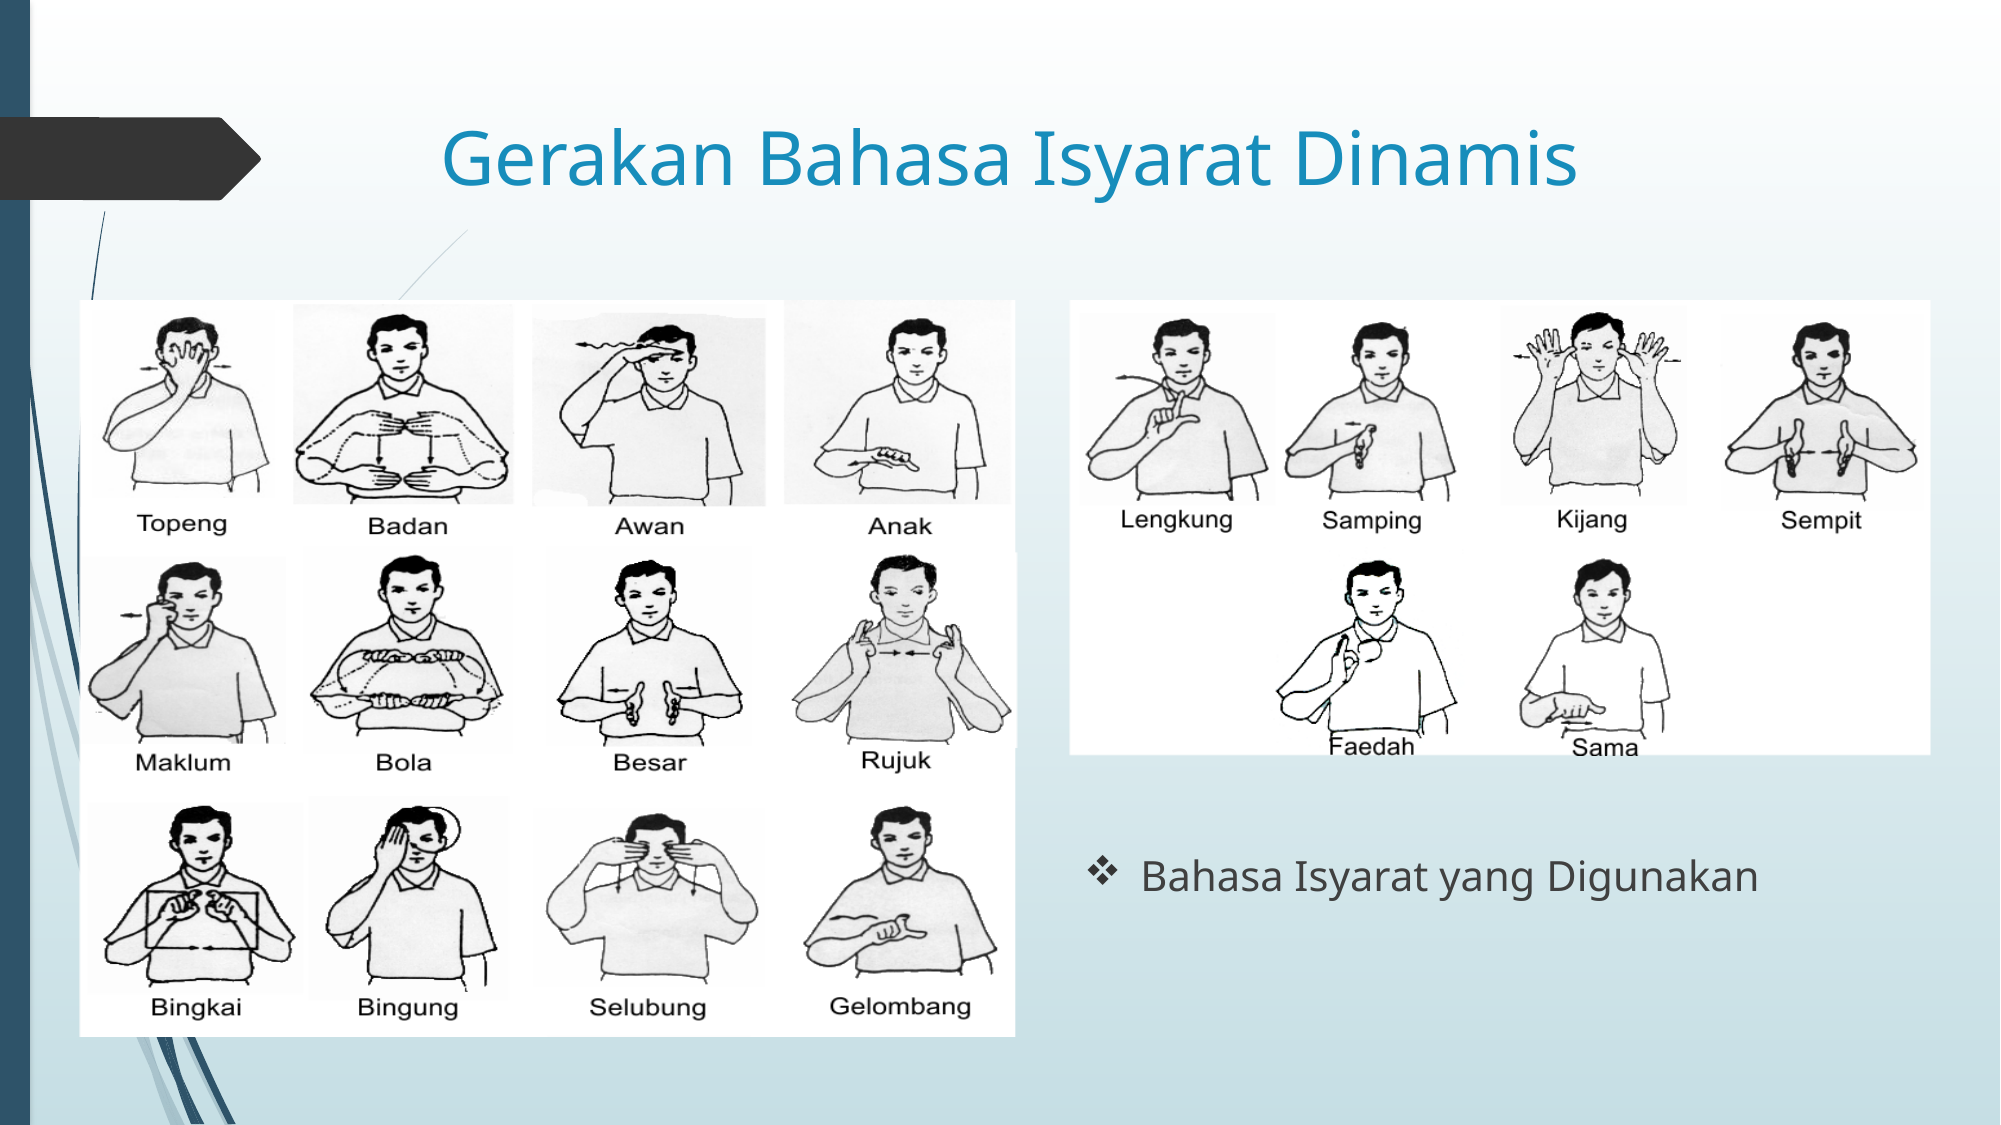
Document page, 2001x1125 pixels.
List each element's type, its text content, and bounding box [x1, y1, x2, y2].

picture [1068, 299, 1933, 756]
title Gerakan Bahasa Isyarat Dinamis [425, 102, 1888, 313]
text_box Bahasa Isyarat yang Digunakan [1069, 842, 1933, 954]
picture [78, 299, 1018, 1037]
